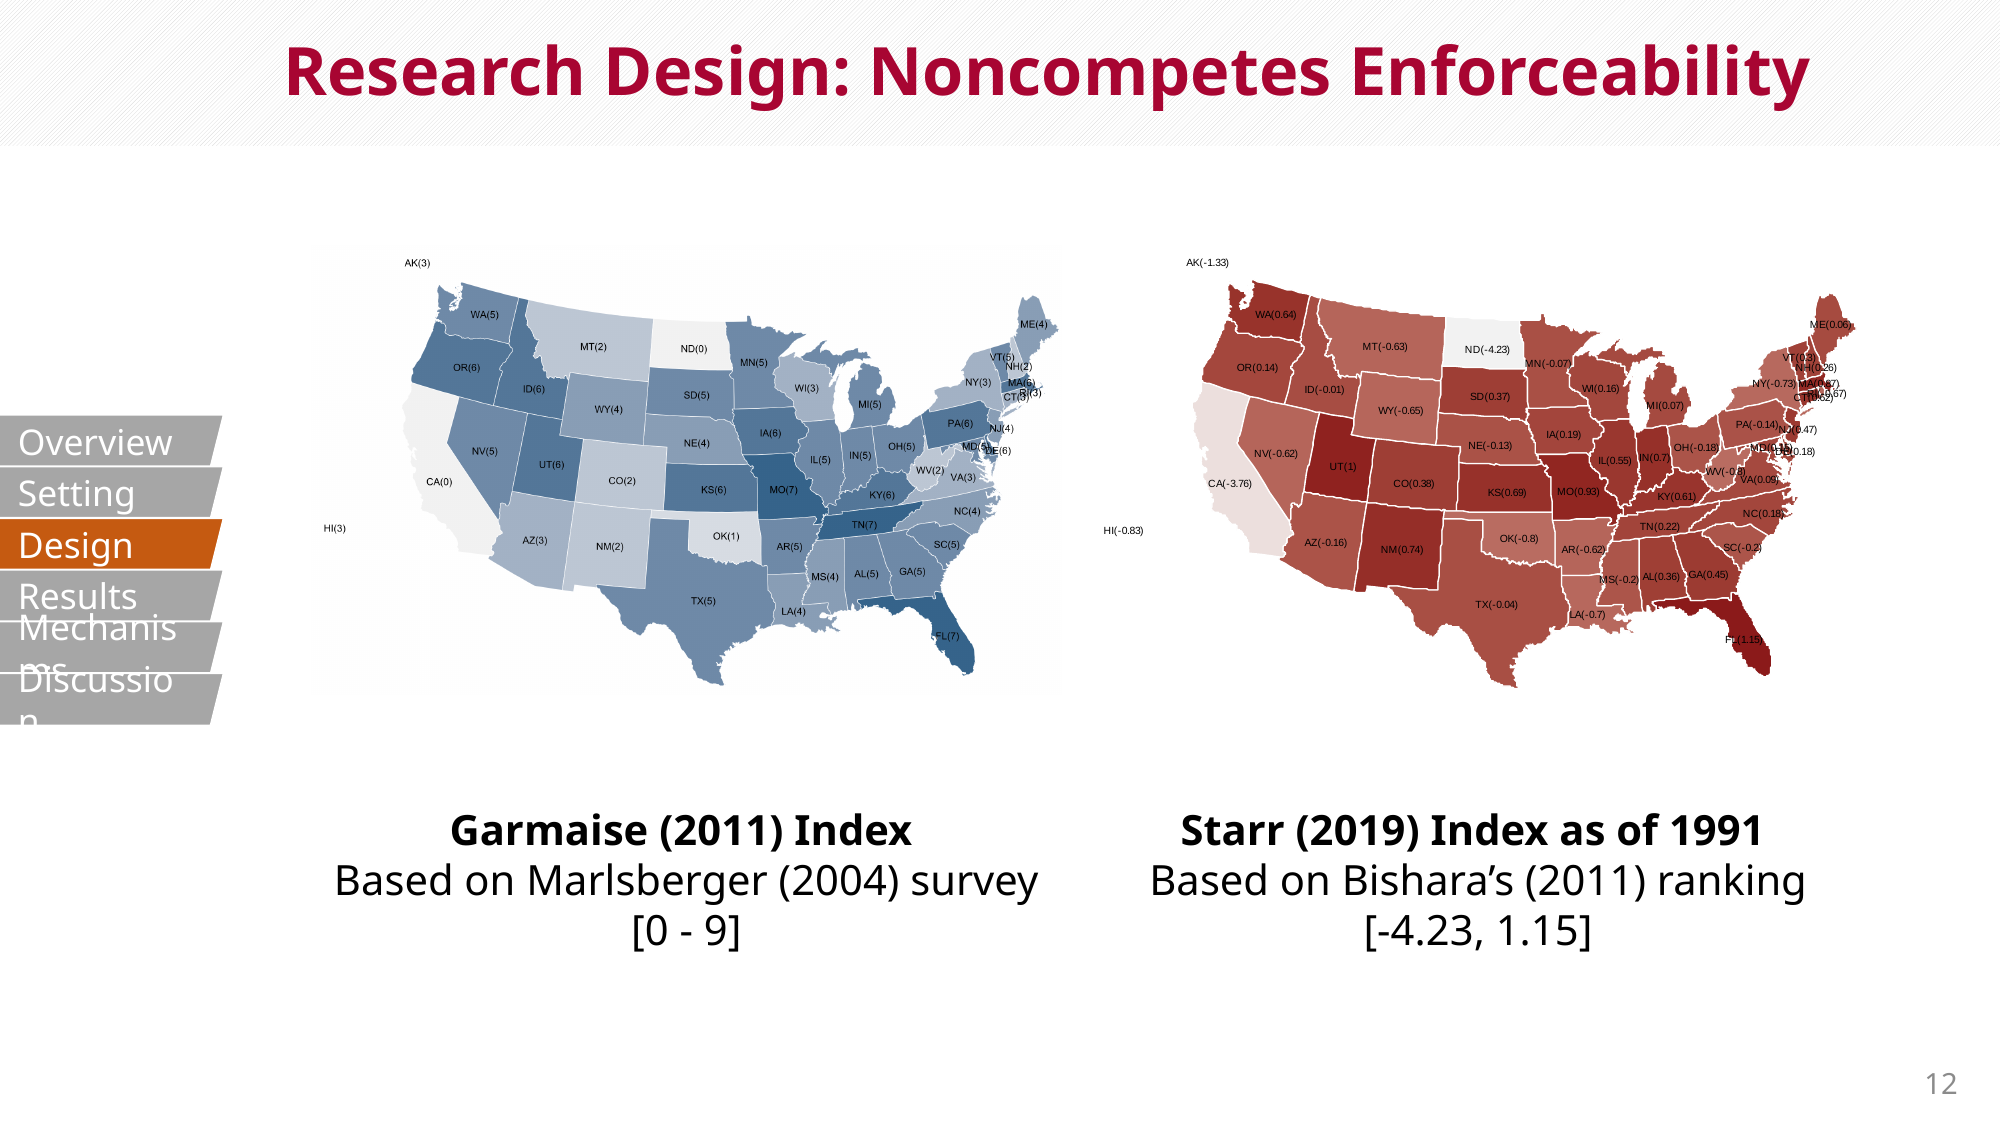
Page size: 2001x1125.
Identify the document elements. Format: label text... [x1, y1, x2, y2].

title Research Design: Noncompetes Enforceability [283, 4, 2000, 144]
text_box Discussion [0, 672, 226, 727]
text_box Setting [0, 465, 226, 516]
picture [311, 244, 1062, 695]
text_box Design [0, 516, 226, 568]
text_box Overview [0, 413, 226, 465]
text_box Results [0, 568, 226, 620]
picture [1099, 244, 1858, 695]
text_box Starr (2019) Index as of 1991 Based on Bishara’s (2011) ranking [-4.23, 1.15] [1097, 796, 1860, 962]
slide_number 12 [1522, 1055, 1973, 1115]
text_box Mechanisms [0, 620, 226, 672]
text_box Garmaise (2011) Index Based on Marlsberger (2004) survey [0 - 9] [305, 796, 1068, 962]
